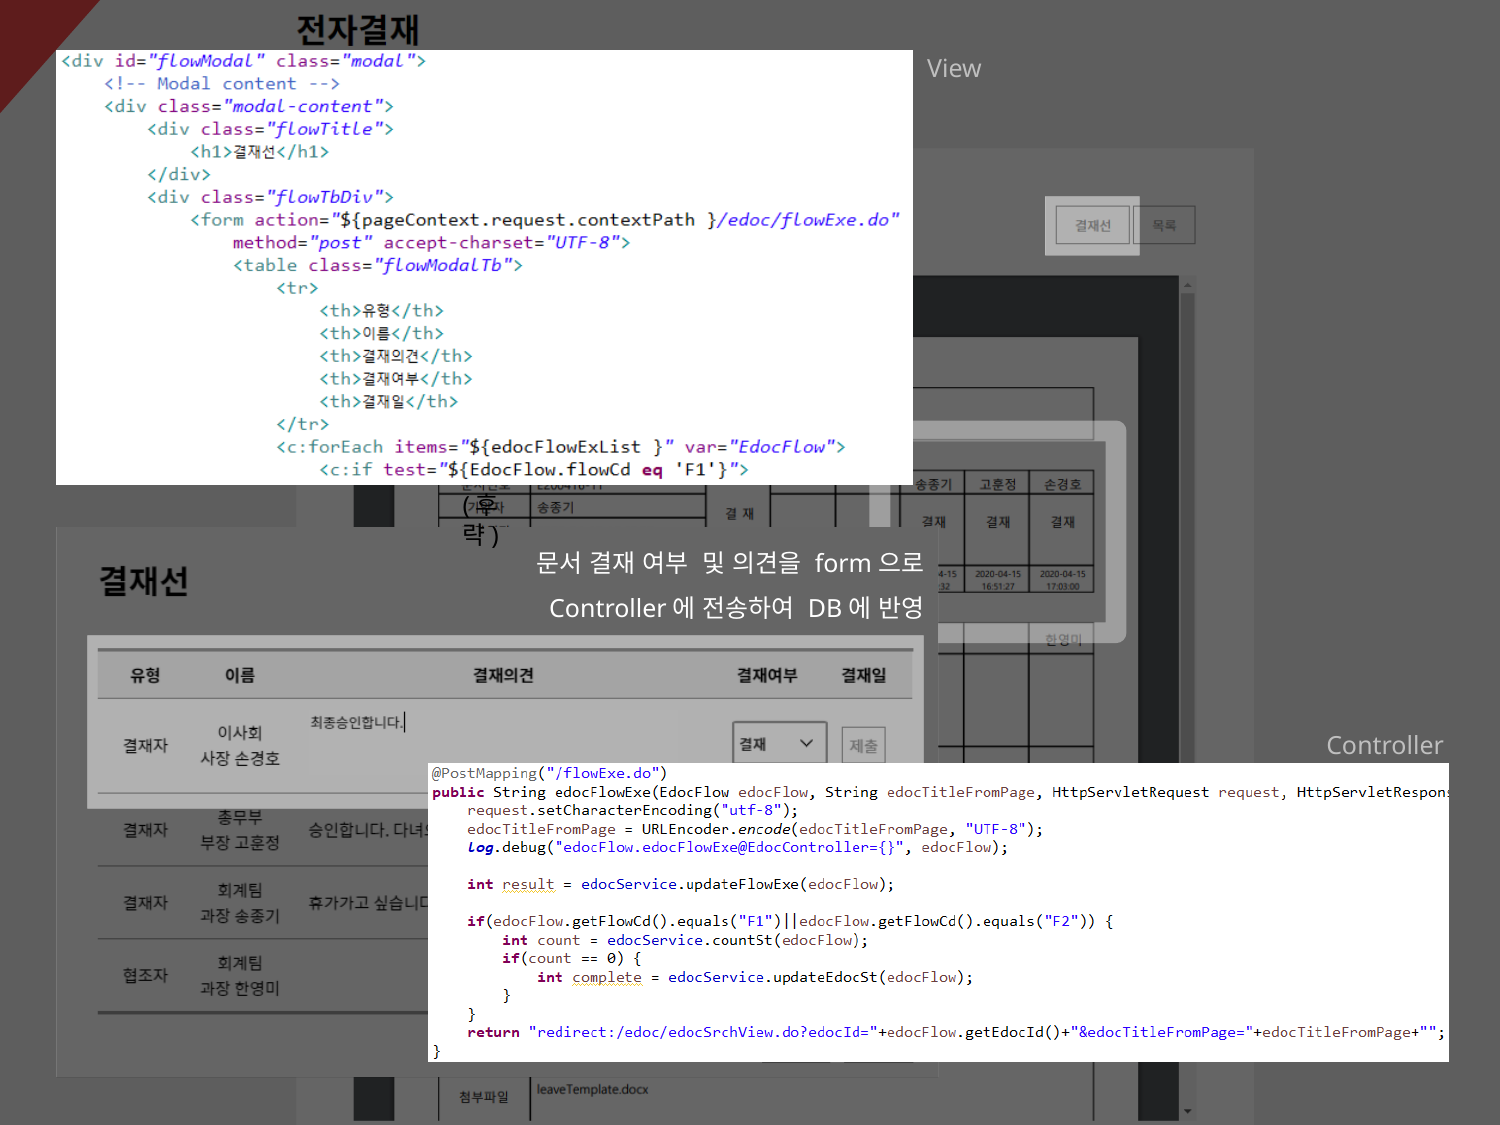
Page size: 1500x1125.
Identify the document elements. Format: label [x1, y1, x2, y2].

text_box [56, 29, 997, 528]
text_box [427, 707, 1459, 1062]
text_box [56, 534, 940, 1078]
picture [0, 0, 1500, 1125]
